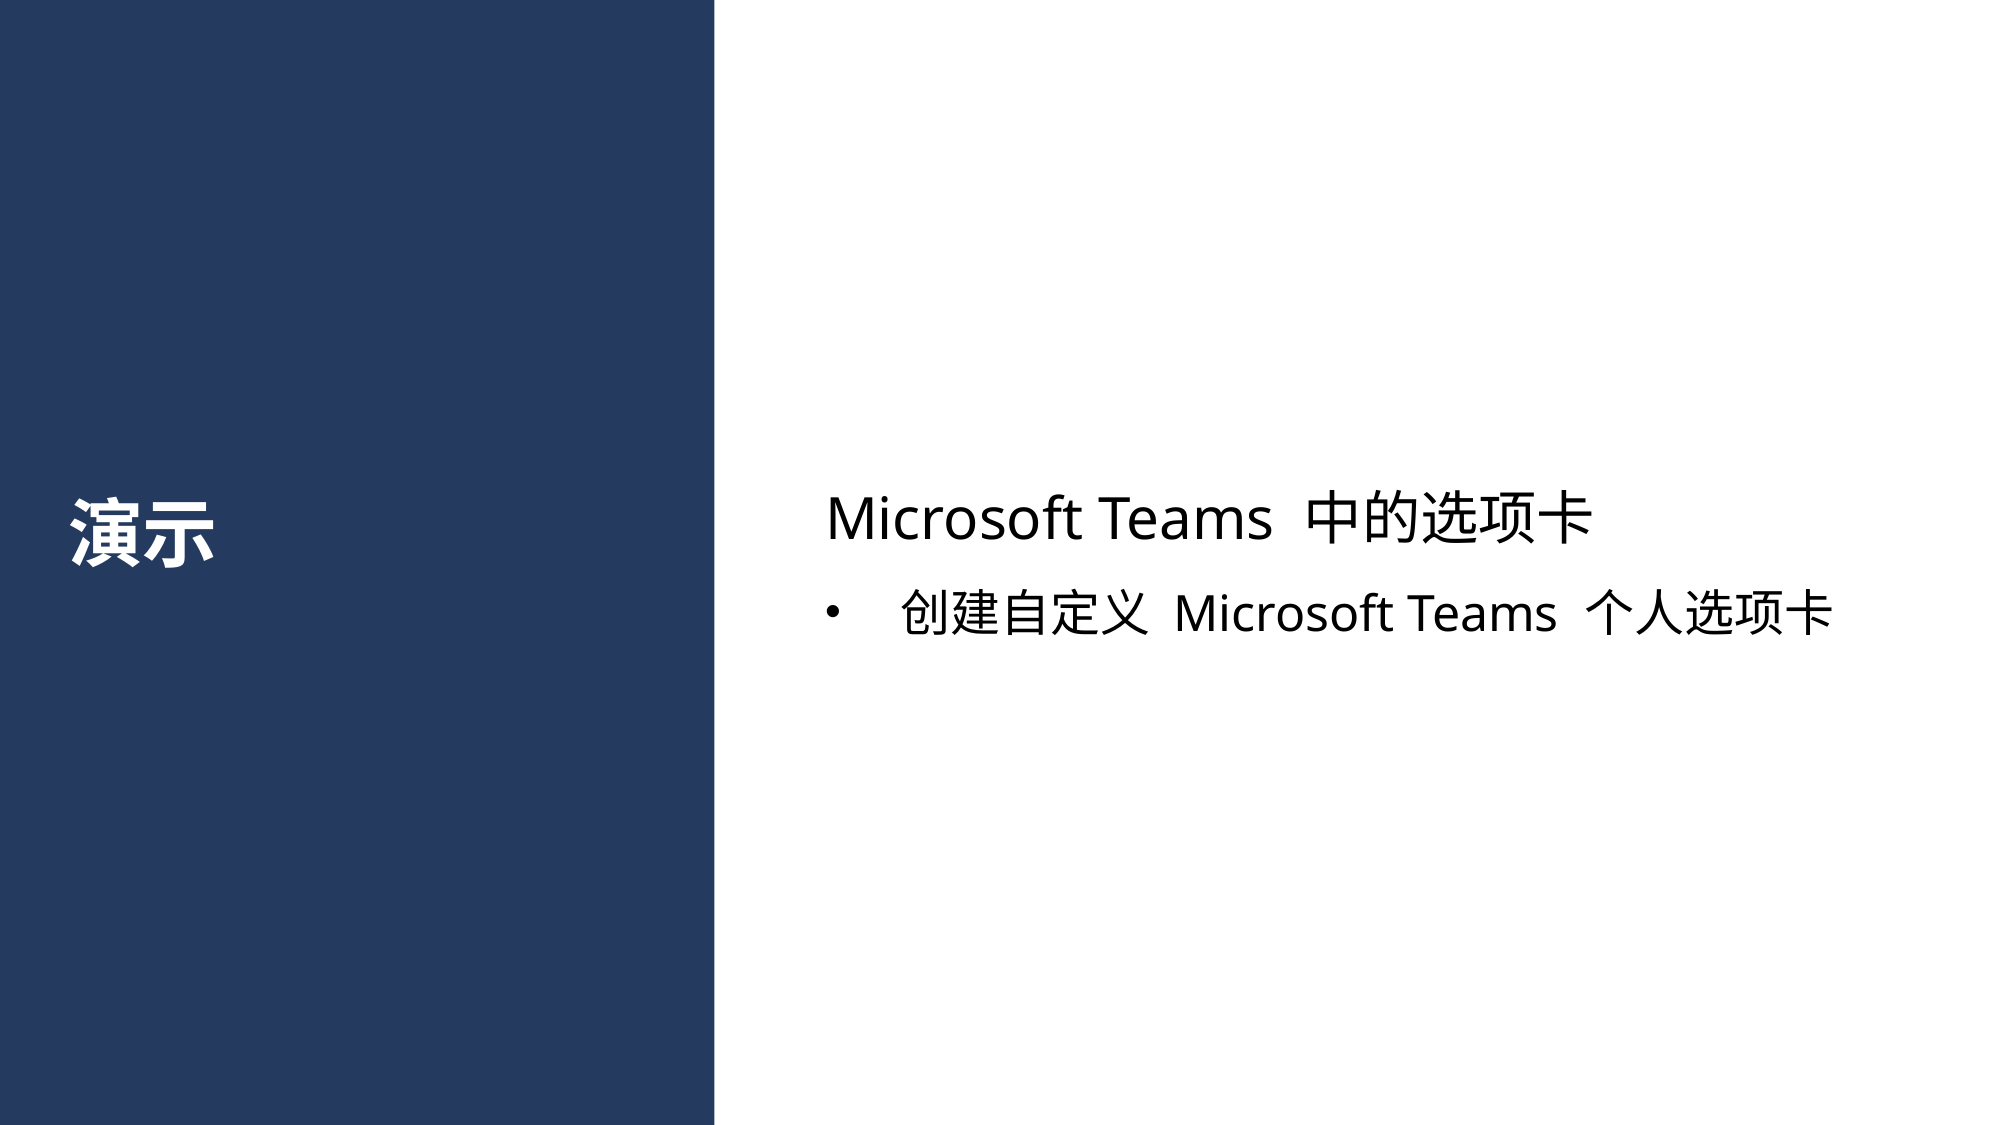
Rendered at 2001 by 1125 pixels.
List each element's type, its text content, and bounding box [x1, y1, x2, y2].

text_box Microsoft Teams 中的选项卡 创建自定义 Microsoft Teams 个人选项卡 [825, 446, 1991, 642]
title 演示 [68, 485, 591, 577]
